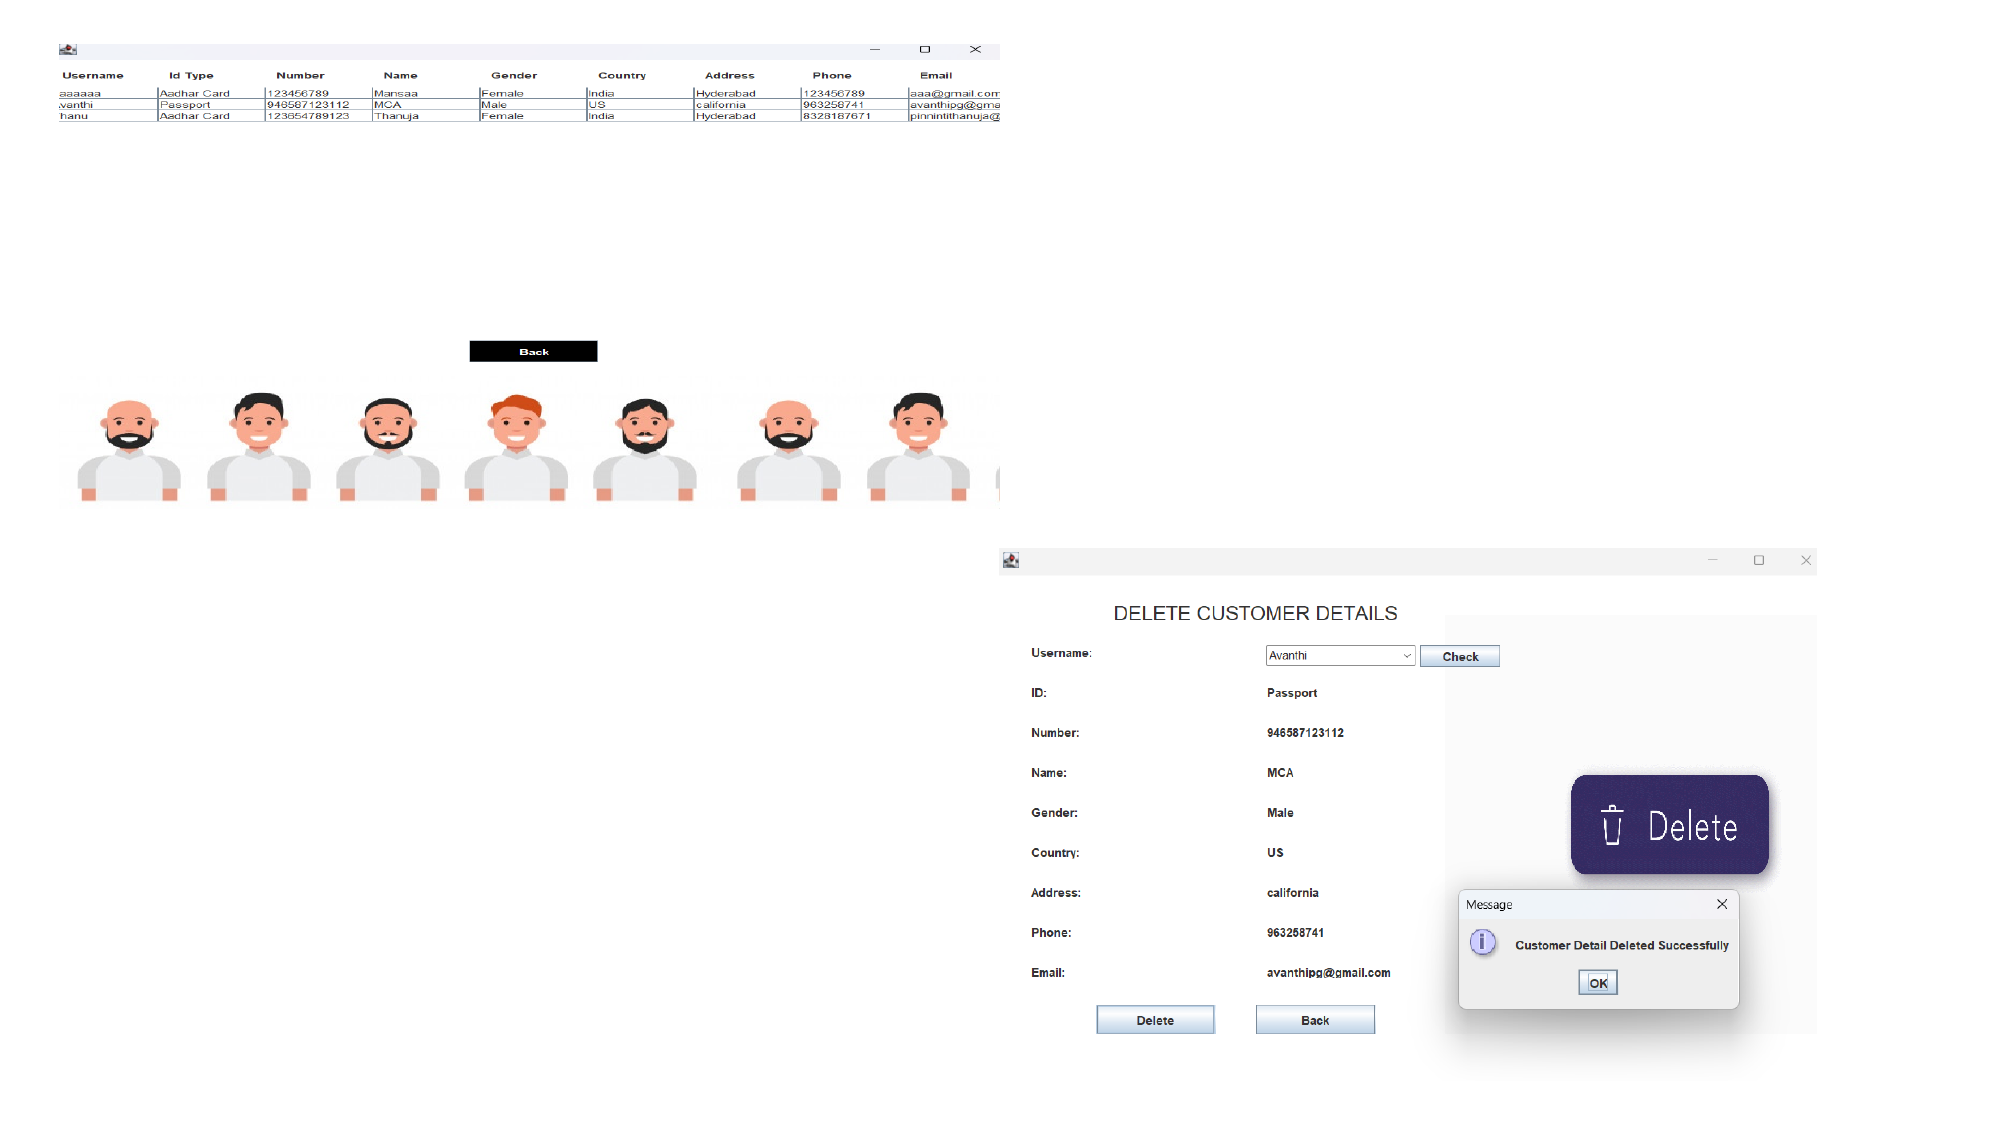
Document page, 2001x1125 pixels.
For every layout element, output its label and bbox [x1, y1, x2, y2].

picture [59, 44, 1000, 509]
picture [999, 548, 1817, 1081]
